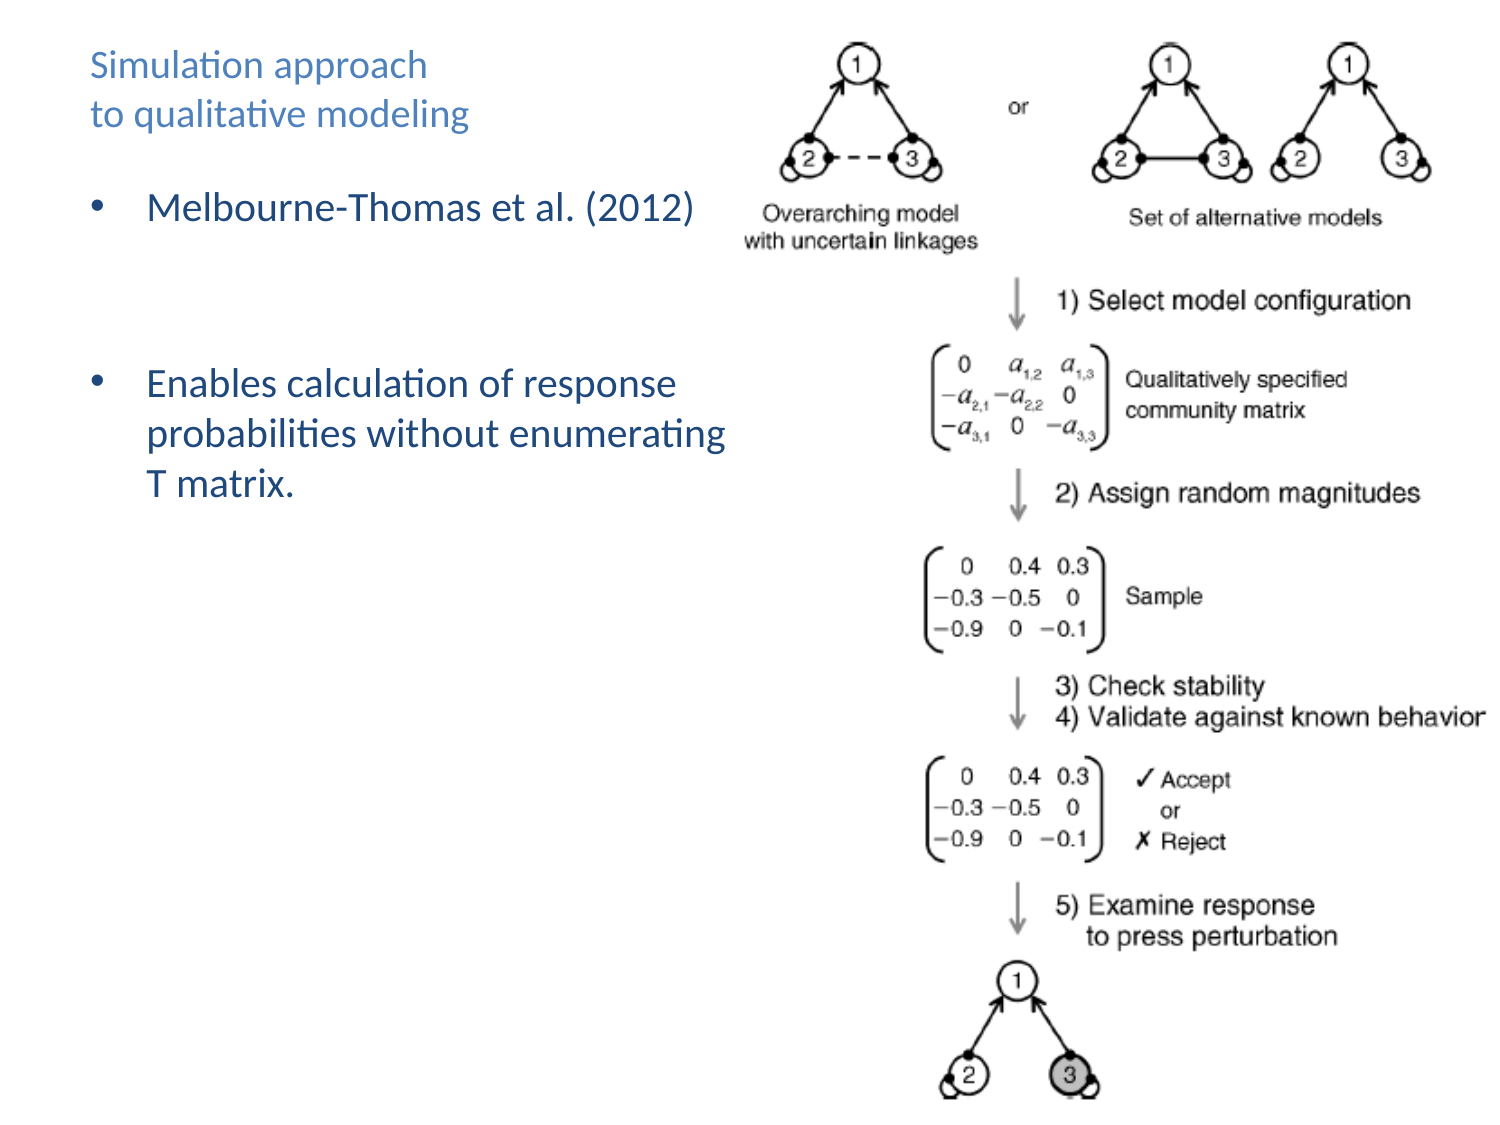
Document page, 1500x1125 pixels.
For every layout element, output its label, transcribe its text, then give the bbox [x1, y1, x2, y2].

picture [729, 0, 1500, 1125]
list Melbourne-Thomas et al. (2012) Enables calculation of response probabilities without enumerating T matrix. [75, 172, 724, 1090]
title Simulation approach to qualitative modeling [75, 30, 724, 144]
